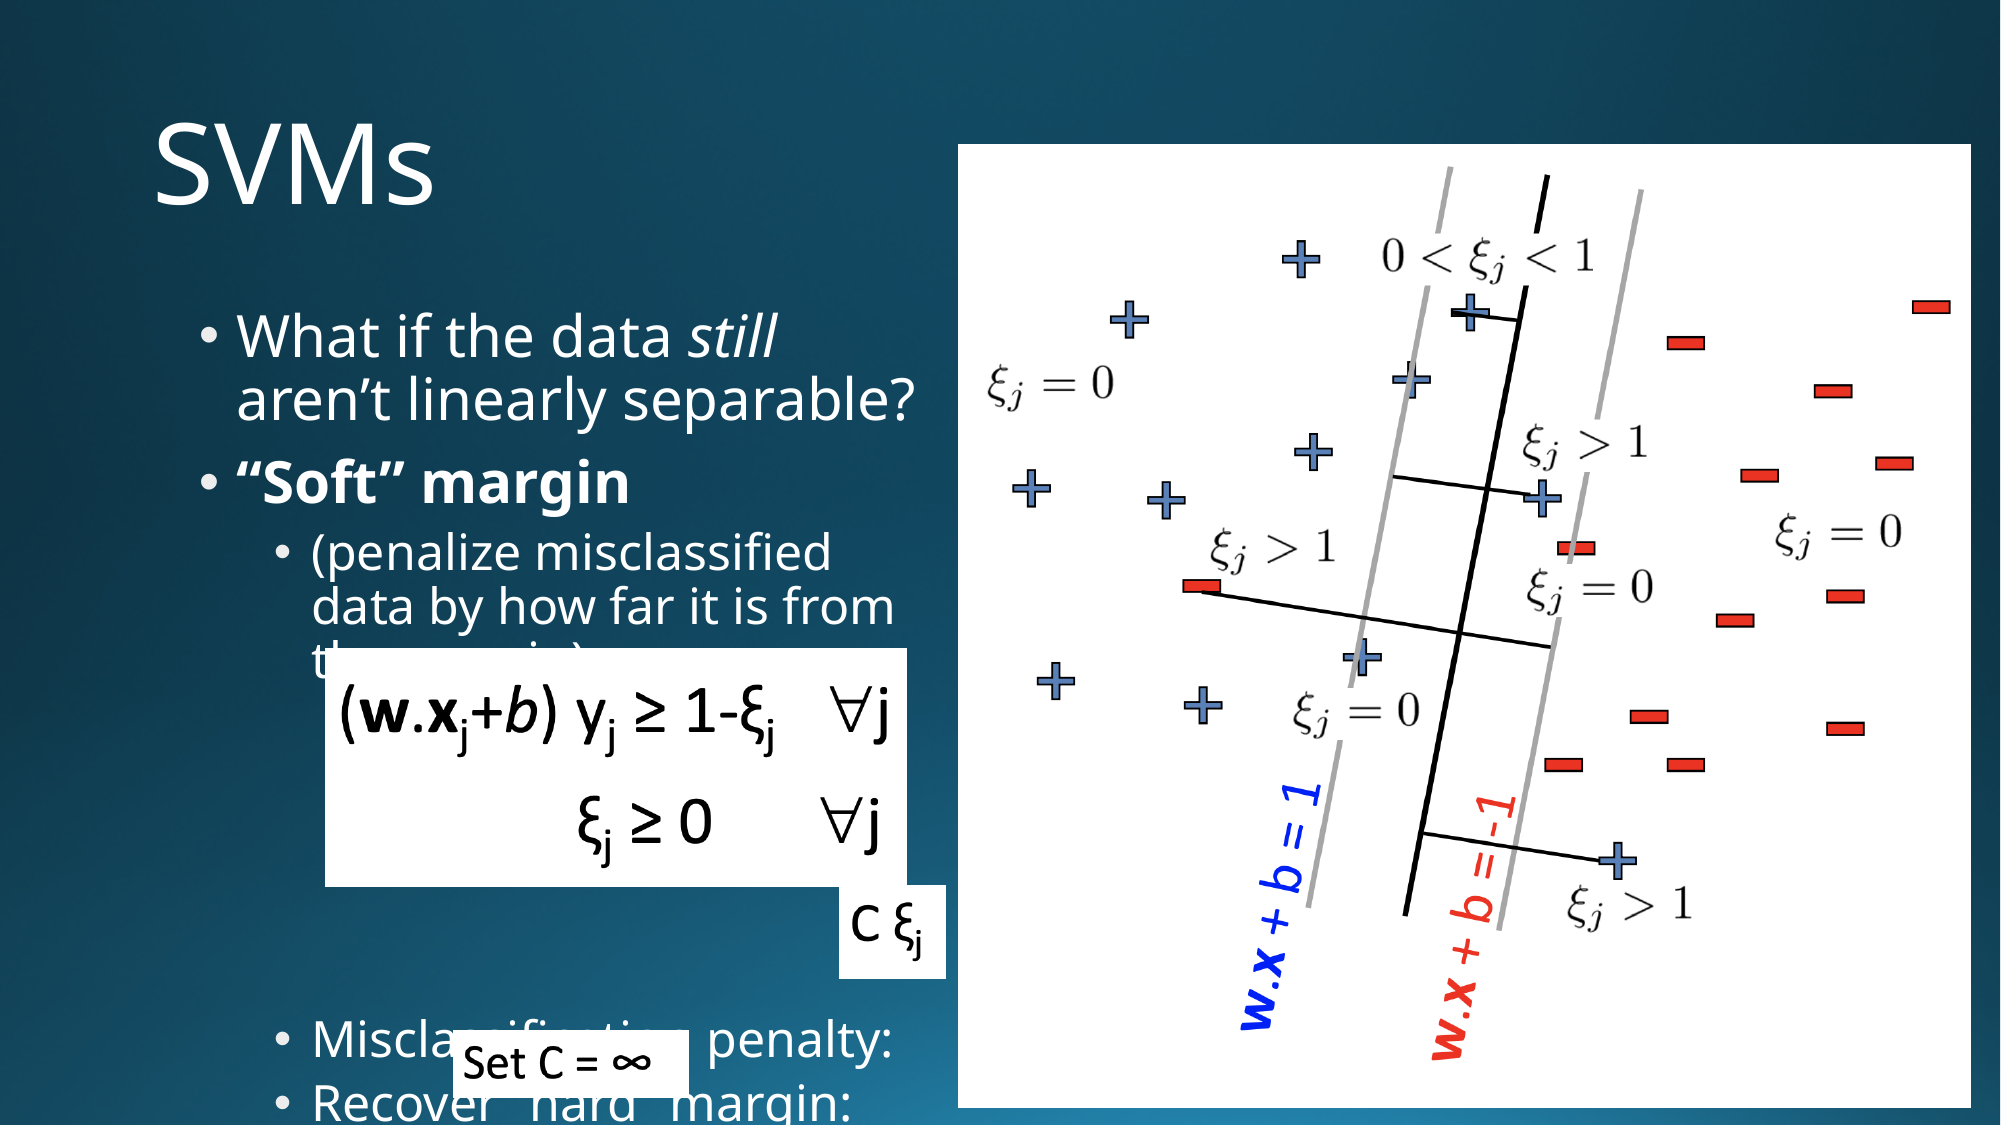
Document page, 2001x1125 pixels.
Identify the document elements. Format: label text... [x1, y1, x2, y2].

title SVMs [137, 59, 1863, 278]
picture [453, 1030, 689, 1098]
picture [325, 648, 946, 979]
picture [0, 0, 2001, 1125]
list What if the data still aren’t linearly separable? “Soft” margin (penalize misclassified data by how far it is from the margin) Misclassification penalty: Recover “hard” margin: [183, 299, 959, 1125]
